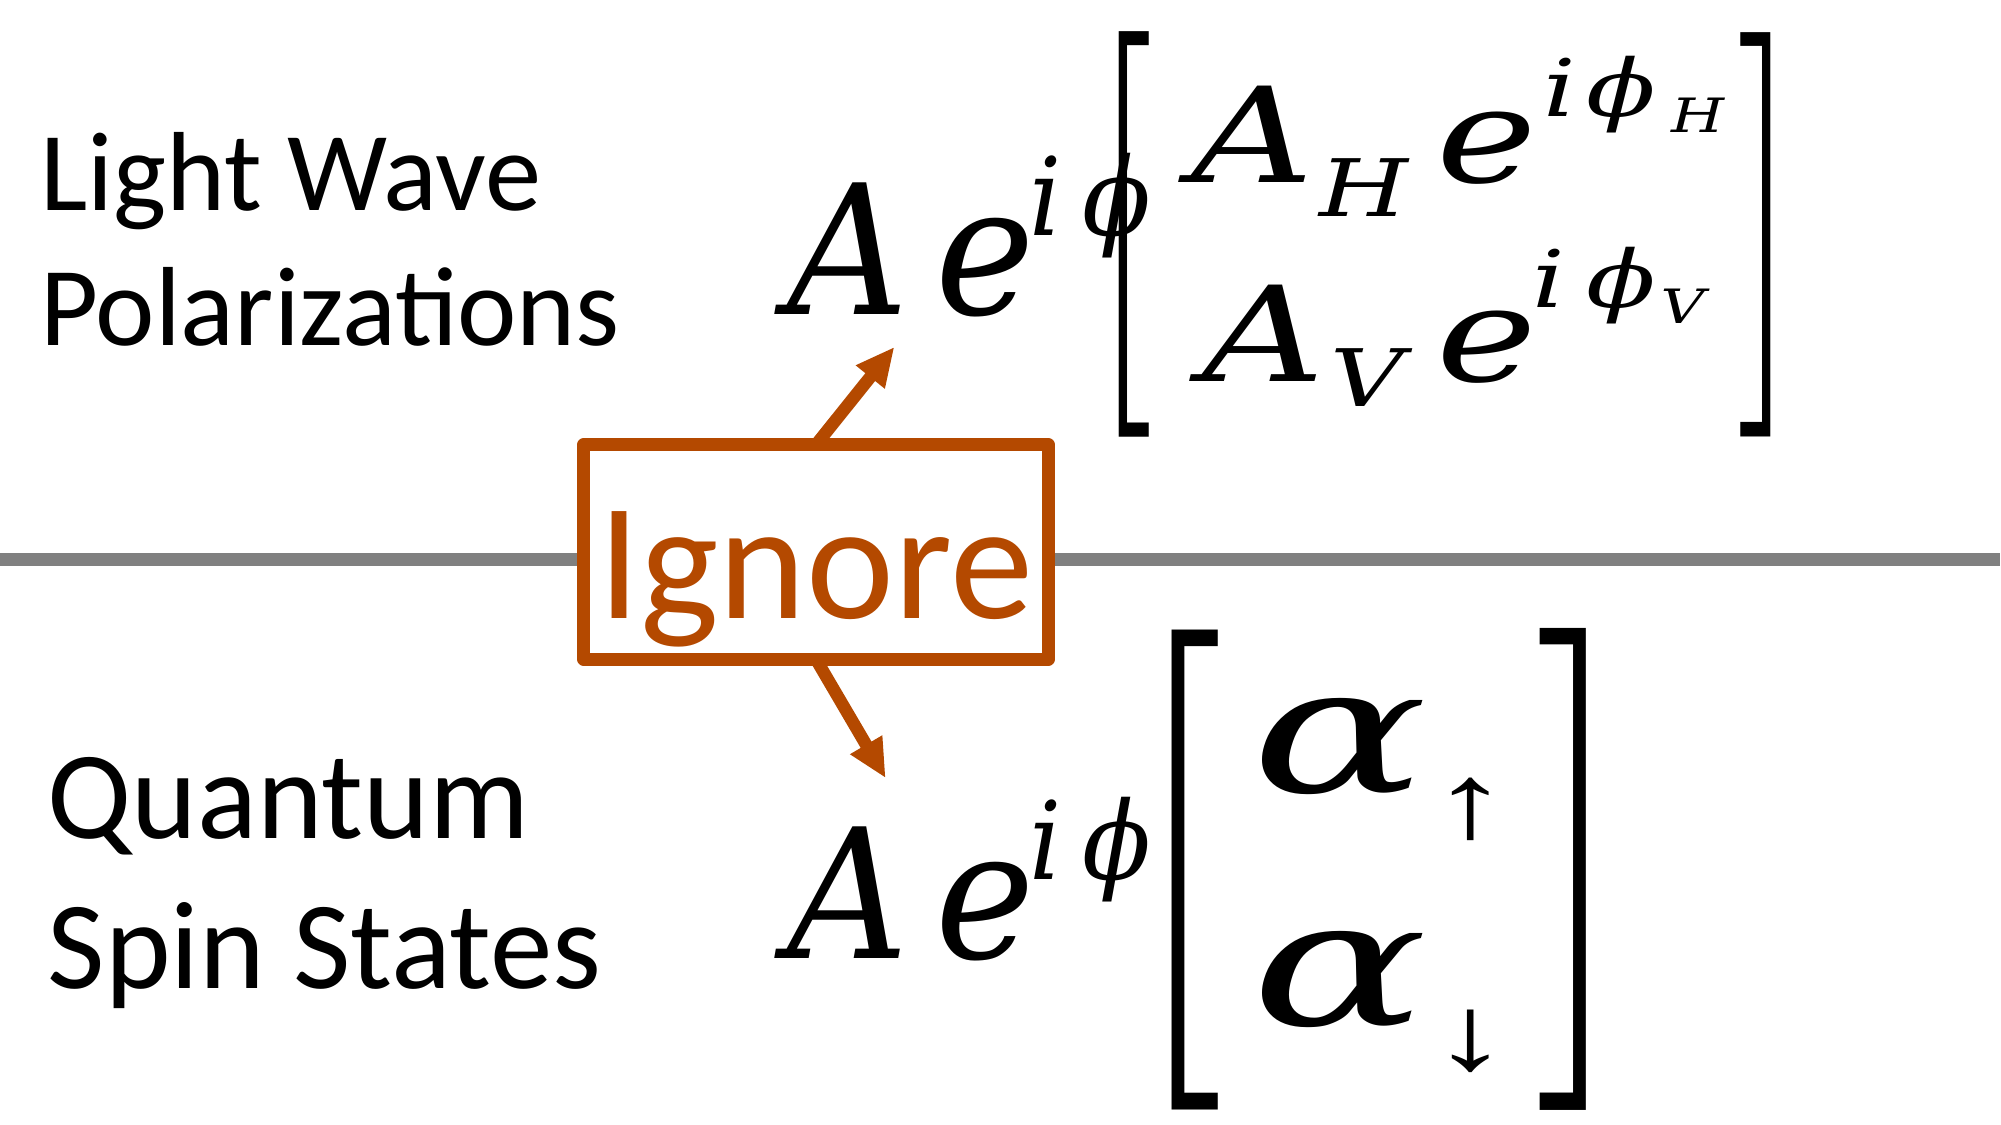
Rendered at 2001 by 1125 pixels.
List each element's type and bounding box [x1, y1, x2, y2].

text_box [25, 24, 1786, 445]
text_box [32, 615, 1609, 1116]
text_box [581, 347, 1051, 778]
